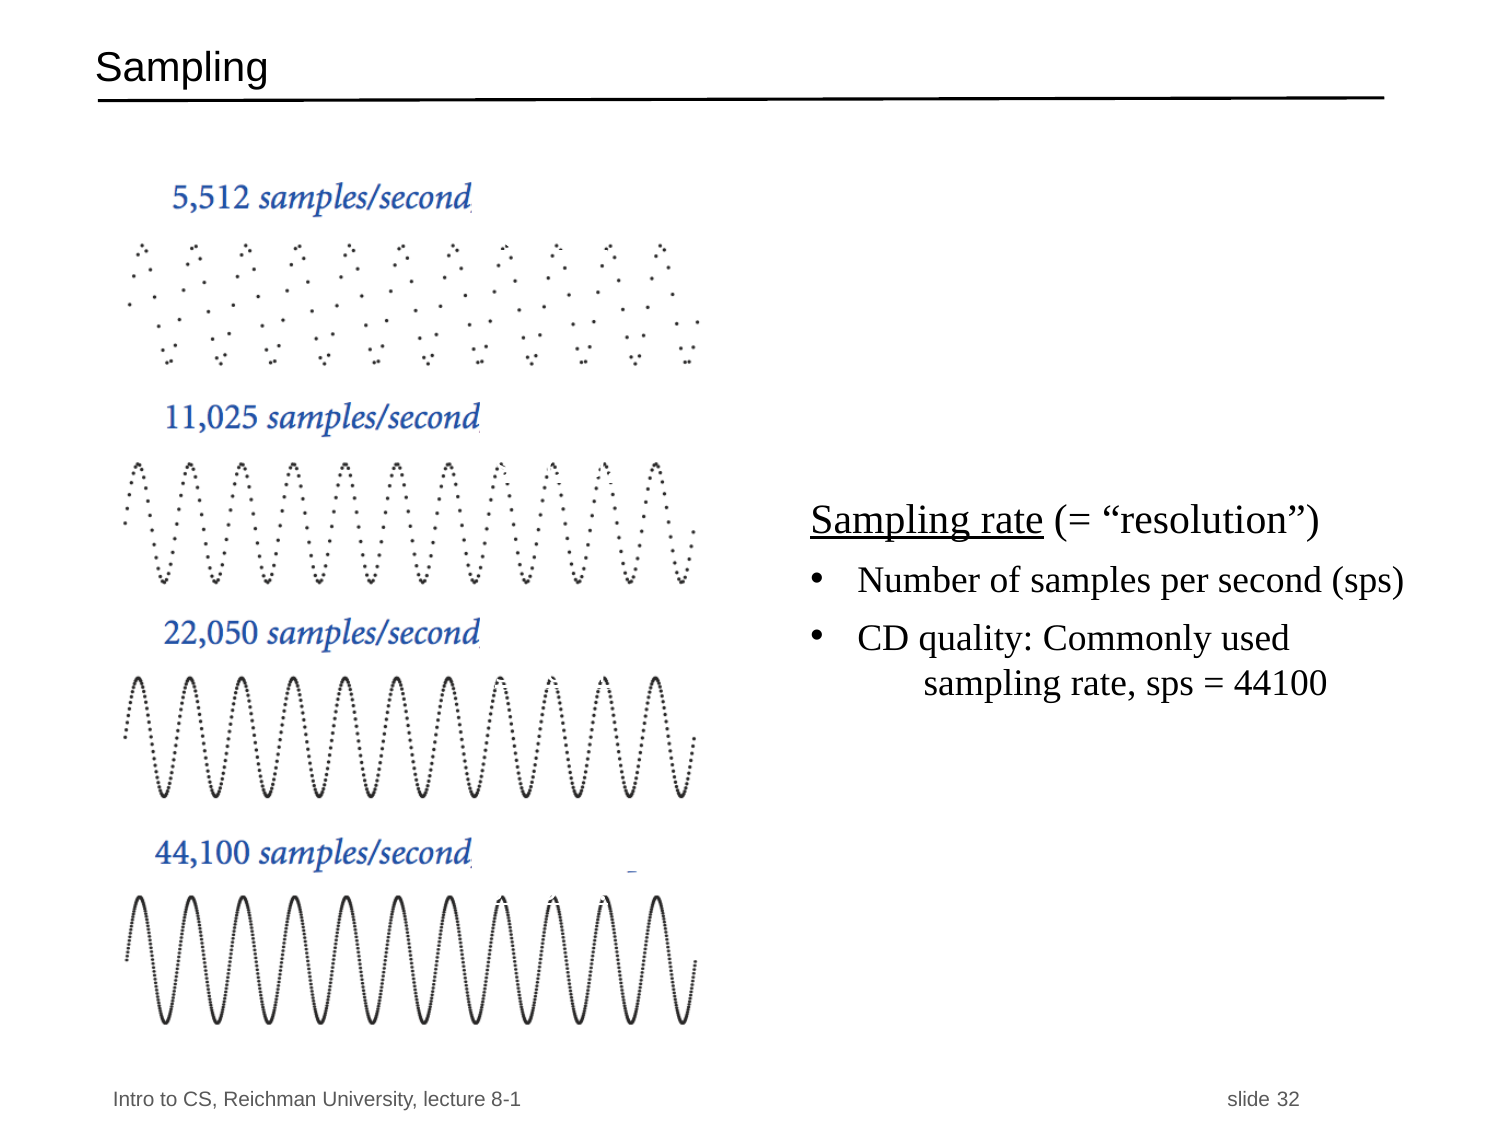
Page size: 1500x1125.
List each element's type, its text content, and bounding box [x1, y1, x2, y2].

title Sampling [79, 33, 1371, 109]
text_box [60, 166, 757, 1040]
list Sampling rate (= “resolution”) Number of samples per second (sps) CD quality: Commonly used sampling rate, sps = 44100 [795, 484, 1448, 771]
